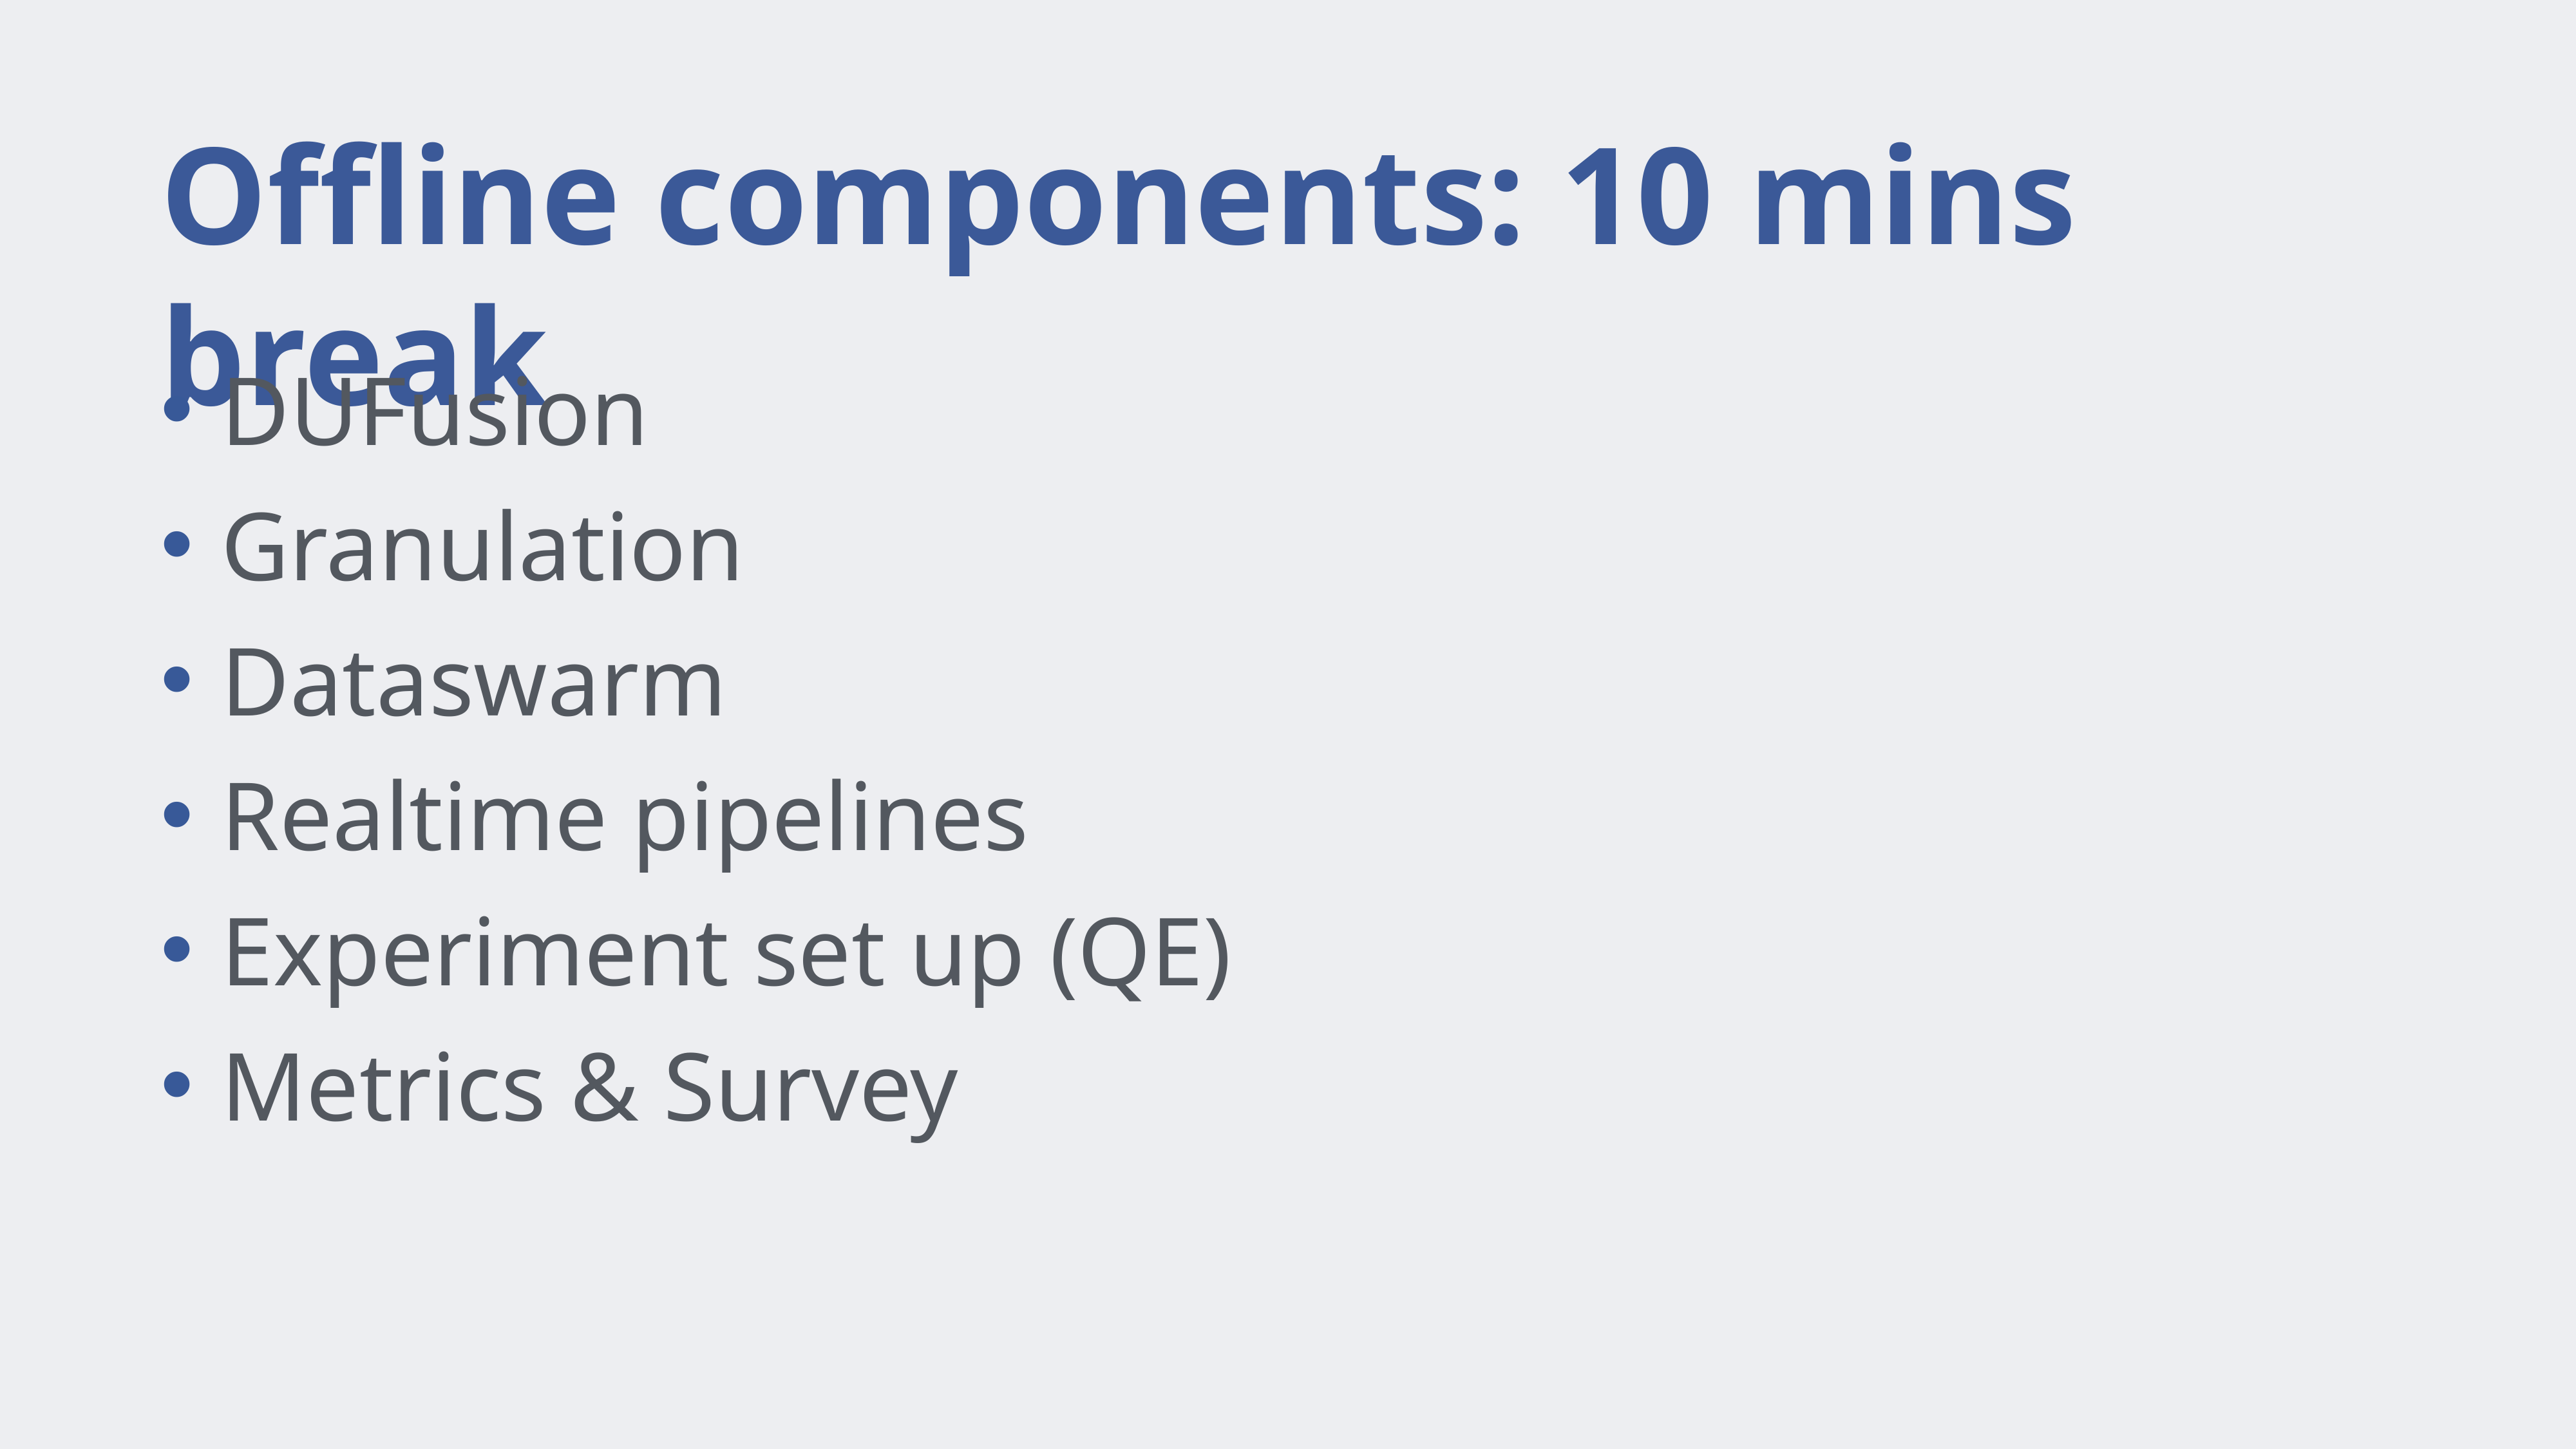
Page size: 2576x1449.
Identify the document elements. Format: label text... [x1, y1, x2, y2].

list DUFusion Granulation Dataswarm Realtime pipelines Experiment set up (QE) Metrics & Survey [160, 328, 2415, 1335]
title Offline components: 10 mins break [160, 109, 2415, 305]
